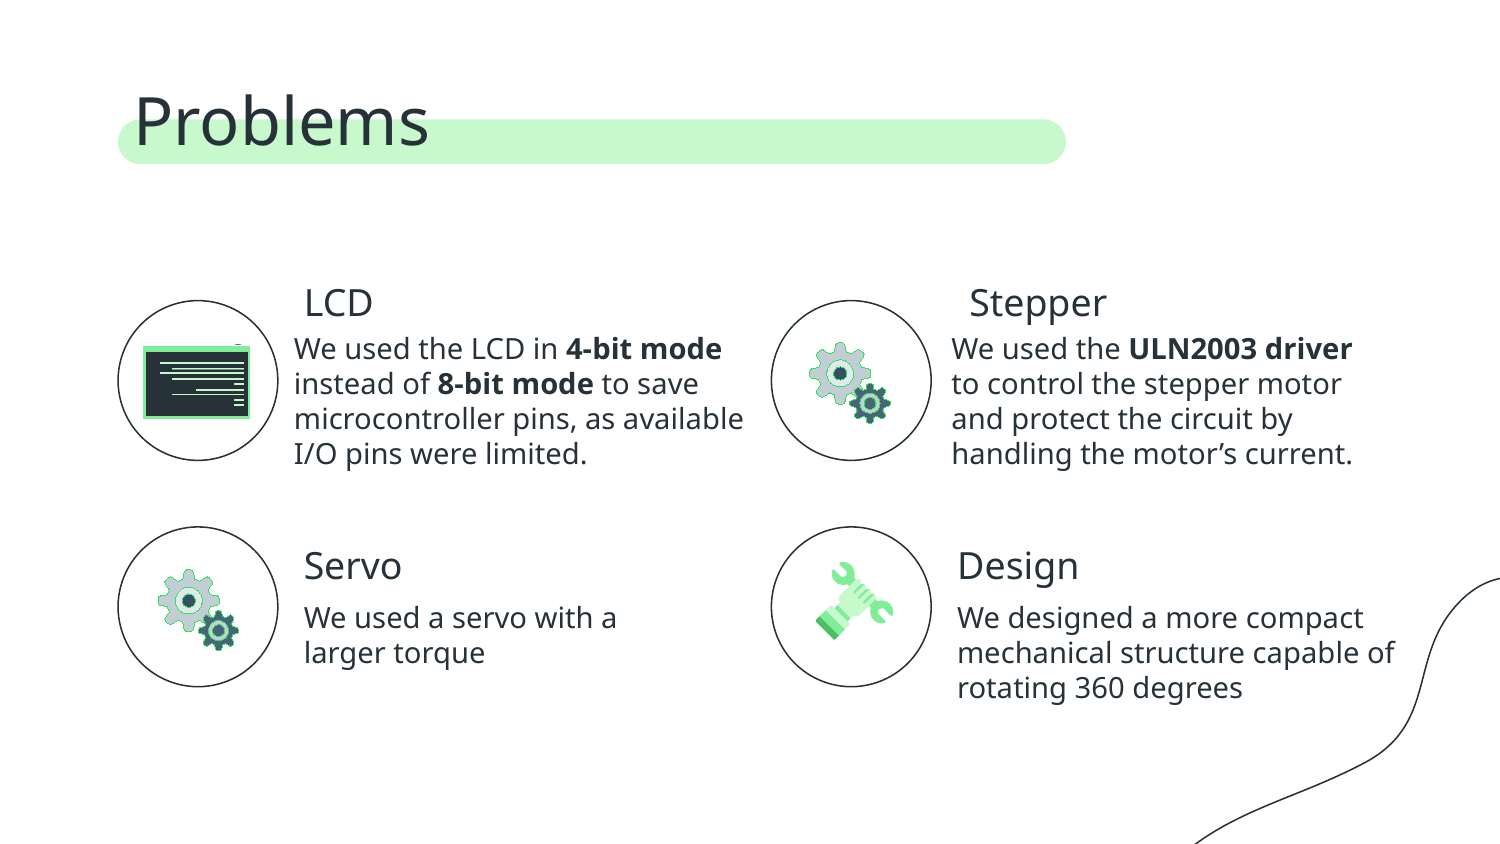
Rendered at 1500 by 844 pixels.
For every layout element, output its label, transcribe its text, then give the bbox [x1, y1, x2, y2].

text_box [815, 561, 894, 640]
subtitle We used the ULN2003 driver to control the stepper motor and protect the circuit by handling the motor’s current. [936, 315, 1400, 417]
subtitle We used a servo with a larger torque [288, 584, 689, 686]
subtitle LCD [288, 263, 689, 315]
text_box [771, 526, 932, 687]
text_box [809, 342, 891, 424]
subtitle Servo [288, 527, 689, 584]
picture [138, 344, 253, 420]
text_box [772, 300, 932, 461]
subtitle We used the LCD in 4-bit mode instead of 8-bit mode to save microcontroller pins, as available I/O pins were limited. [278, 315, 772, 417]
text_box [118, 526, 278, 687]
subtitle We designed a more compact mechanical structure capable of rotating 360 degrees [942, 584, 1425, 686]
subtitle Design [942, 527, 1342, 584]
title Problems [118, 63, 1382, 165]
subtitle Stepper [954, 263, 1355, 315]
text_box [118, 300, 278, 461]
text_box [157, 569, 239, 651]
